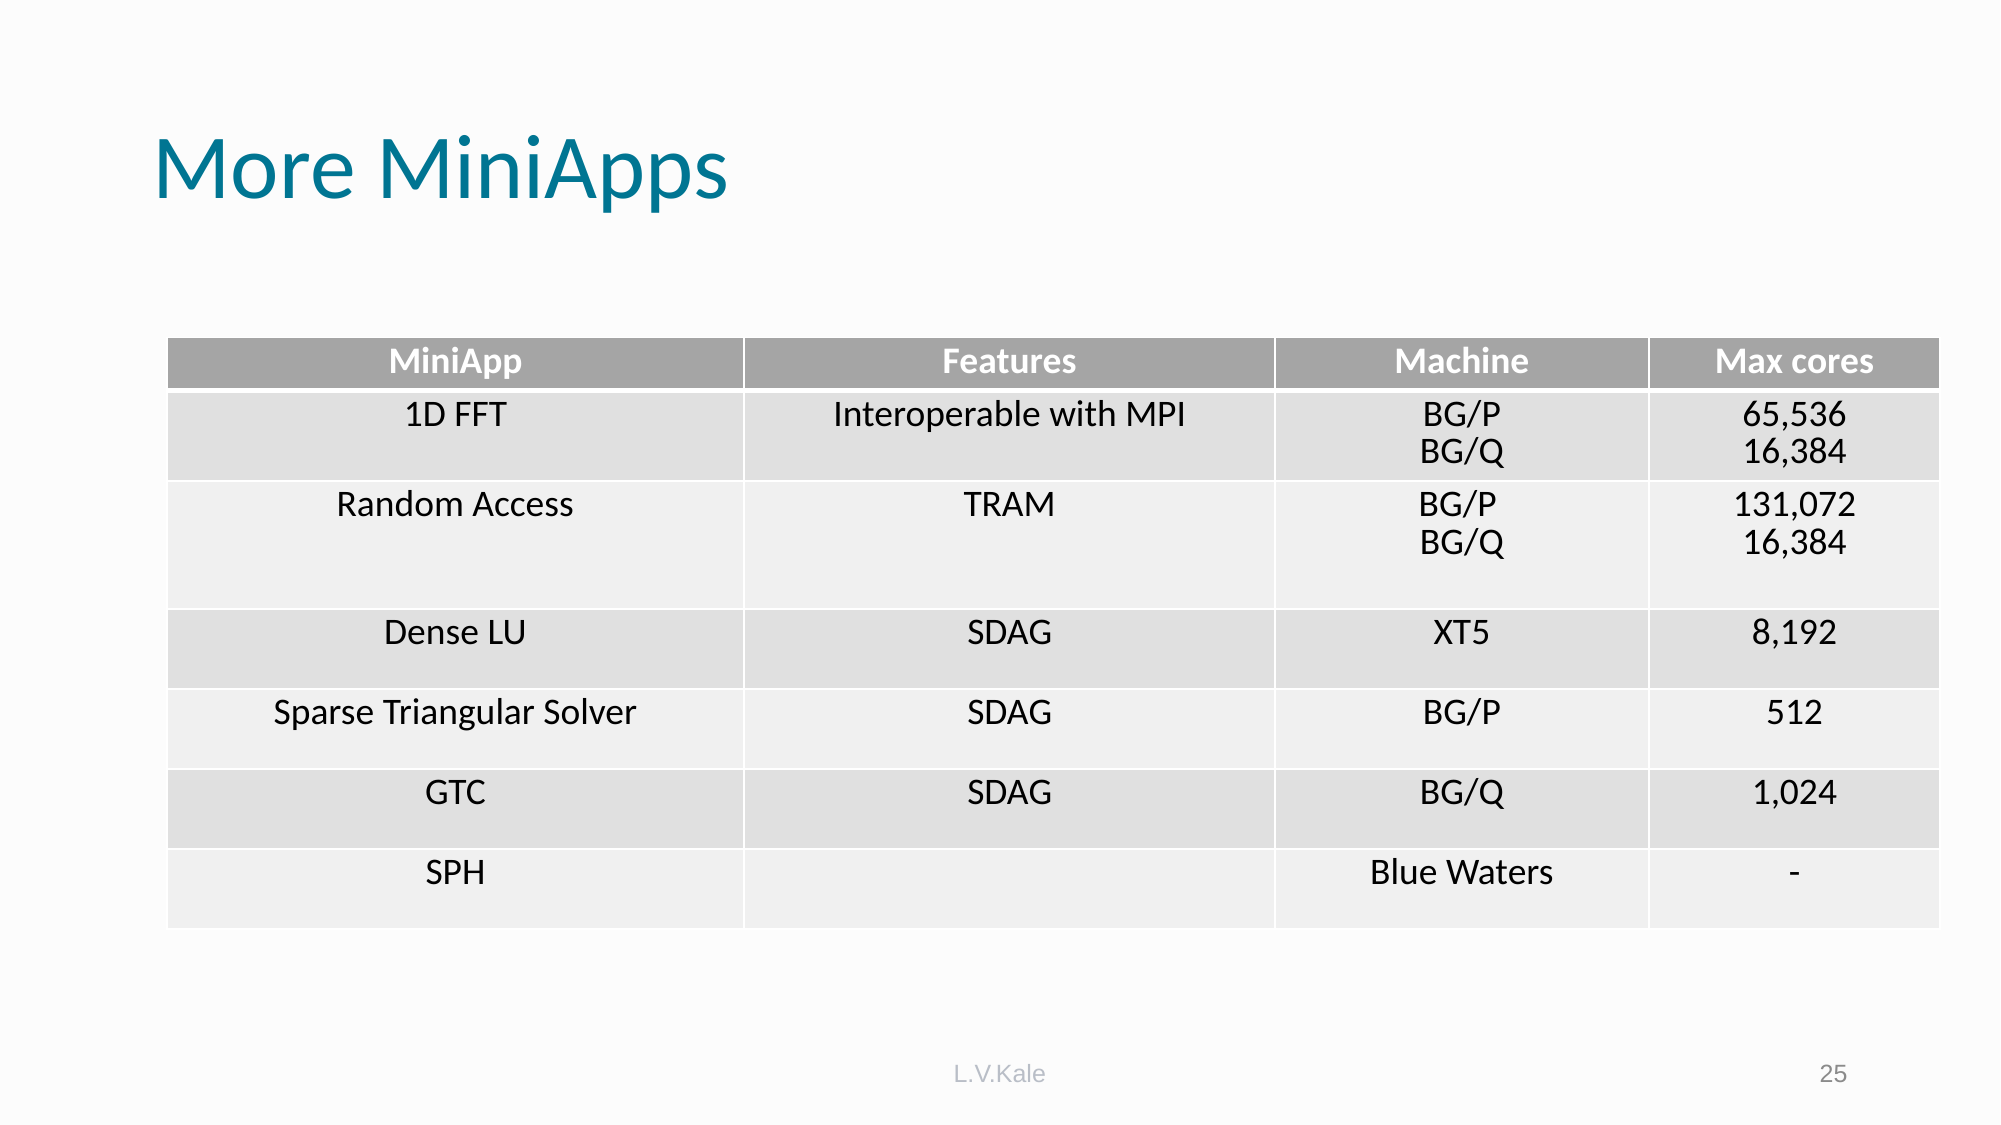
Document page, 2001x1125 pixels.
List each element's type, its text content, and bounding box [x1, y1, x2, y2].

table_cell 8,192 [1650, 610, 1939, 688]
table_cell SDAG [745, 610, 1274, 688]
table_cell 1,024 [1650, 770, 1939, 848]
table_cell 131,072 16,384 [1650, 482, 1939, 608]
table_cell SDAG [745, 690, 1274, 768]
table_header Max cores [1650, 338, 1939, 388]
title More MiniApps [137, 59, 1863, 278]
footer L.V.Kale [662, 1042, 1338, 1103]
table_cell Blue Waters [1276, 850, 1648, 928]
table_header Machine [1276, 338, 1648, 388]
table_cell TRAM [745, 482, 1274, 608]
slide_number 25 [1412, 1042, 1863, 1103]
table_cell [745, 850, 1274, 928]
table_cell SDAG [745, 770, 1274, 848]
table_cell BG/P BG/Q [1276, 482, 1648, 608]
table_cell 512 [1650, 690, 1939, 768]
table_cell Dense LU [168, 610, 743, 688]
table_cell 1D FFT [168, 393, 743, 480]
table_cell GTC [168, 770, 743, 848]
table_cell Random Access [168, 482, 743, 608]
table_header Features [745, 338, 1274, 388]
table_cell SPH [168, 850, 743, 928]
table_cell Interoperable with MPI [745, 393, 1274, 480]
table_header MiniApp [168, 338, 743, 388]
table_cell XT5 [1276, 610, 1648, 688]
table_cell Sparse Triangular Solver [168, 690, 743, 768]
table_cell BG/P BG/Q [1276, 393, 1648, 480]
table_cell - [1650, 850, 1939, 928]
table_cell 65,536 16,384 [1650, 393, 1939, 480]
table_cell BG/P [1276, 690, 1648, 768]
table_cell BG/Q [1276, 770, 1648, 848]
